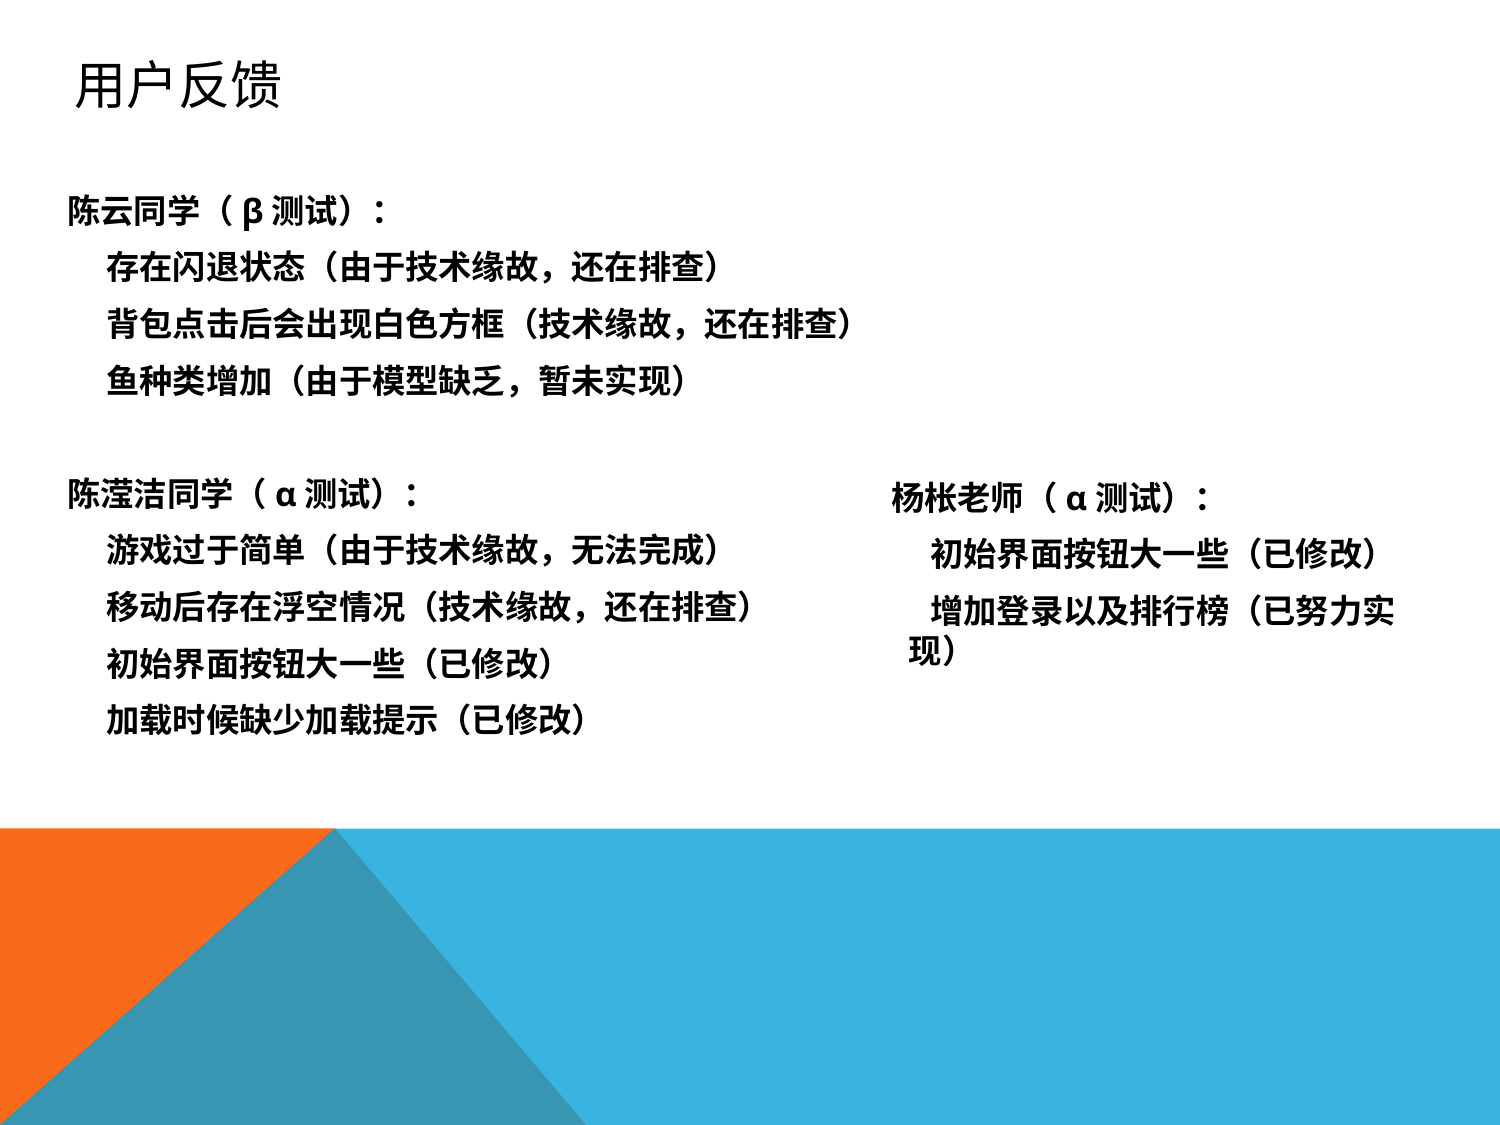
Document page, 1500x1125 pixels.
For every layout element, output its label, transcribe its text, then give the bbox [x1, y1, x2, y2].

list 陈云同学（β测试）： 存在闪退状态（由于技术缘故，还在排查） 背包点击后会出现白色方框（技术缘故，还在排查） 鱼种类增加（由于模型缺乏，暂未实现） 陈滢洁同学（α测试）： 游戏过于简单（由于技术缘故，无法完成） 移动后存在浮空情况（技术缘故，还在排查） 初始界面按钮大一些（已修改） 加载时候缺少加载提示（已修改） [59, 182, 966, 862]
text_box 杨枨老师（α测试）： 初始界面按钮大一些（已修改） 增加登录以及排行榜（已努力实现） [883, 469, 1449, 638]
title 用户反馈 [46, 38, 1282, 130]
